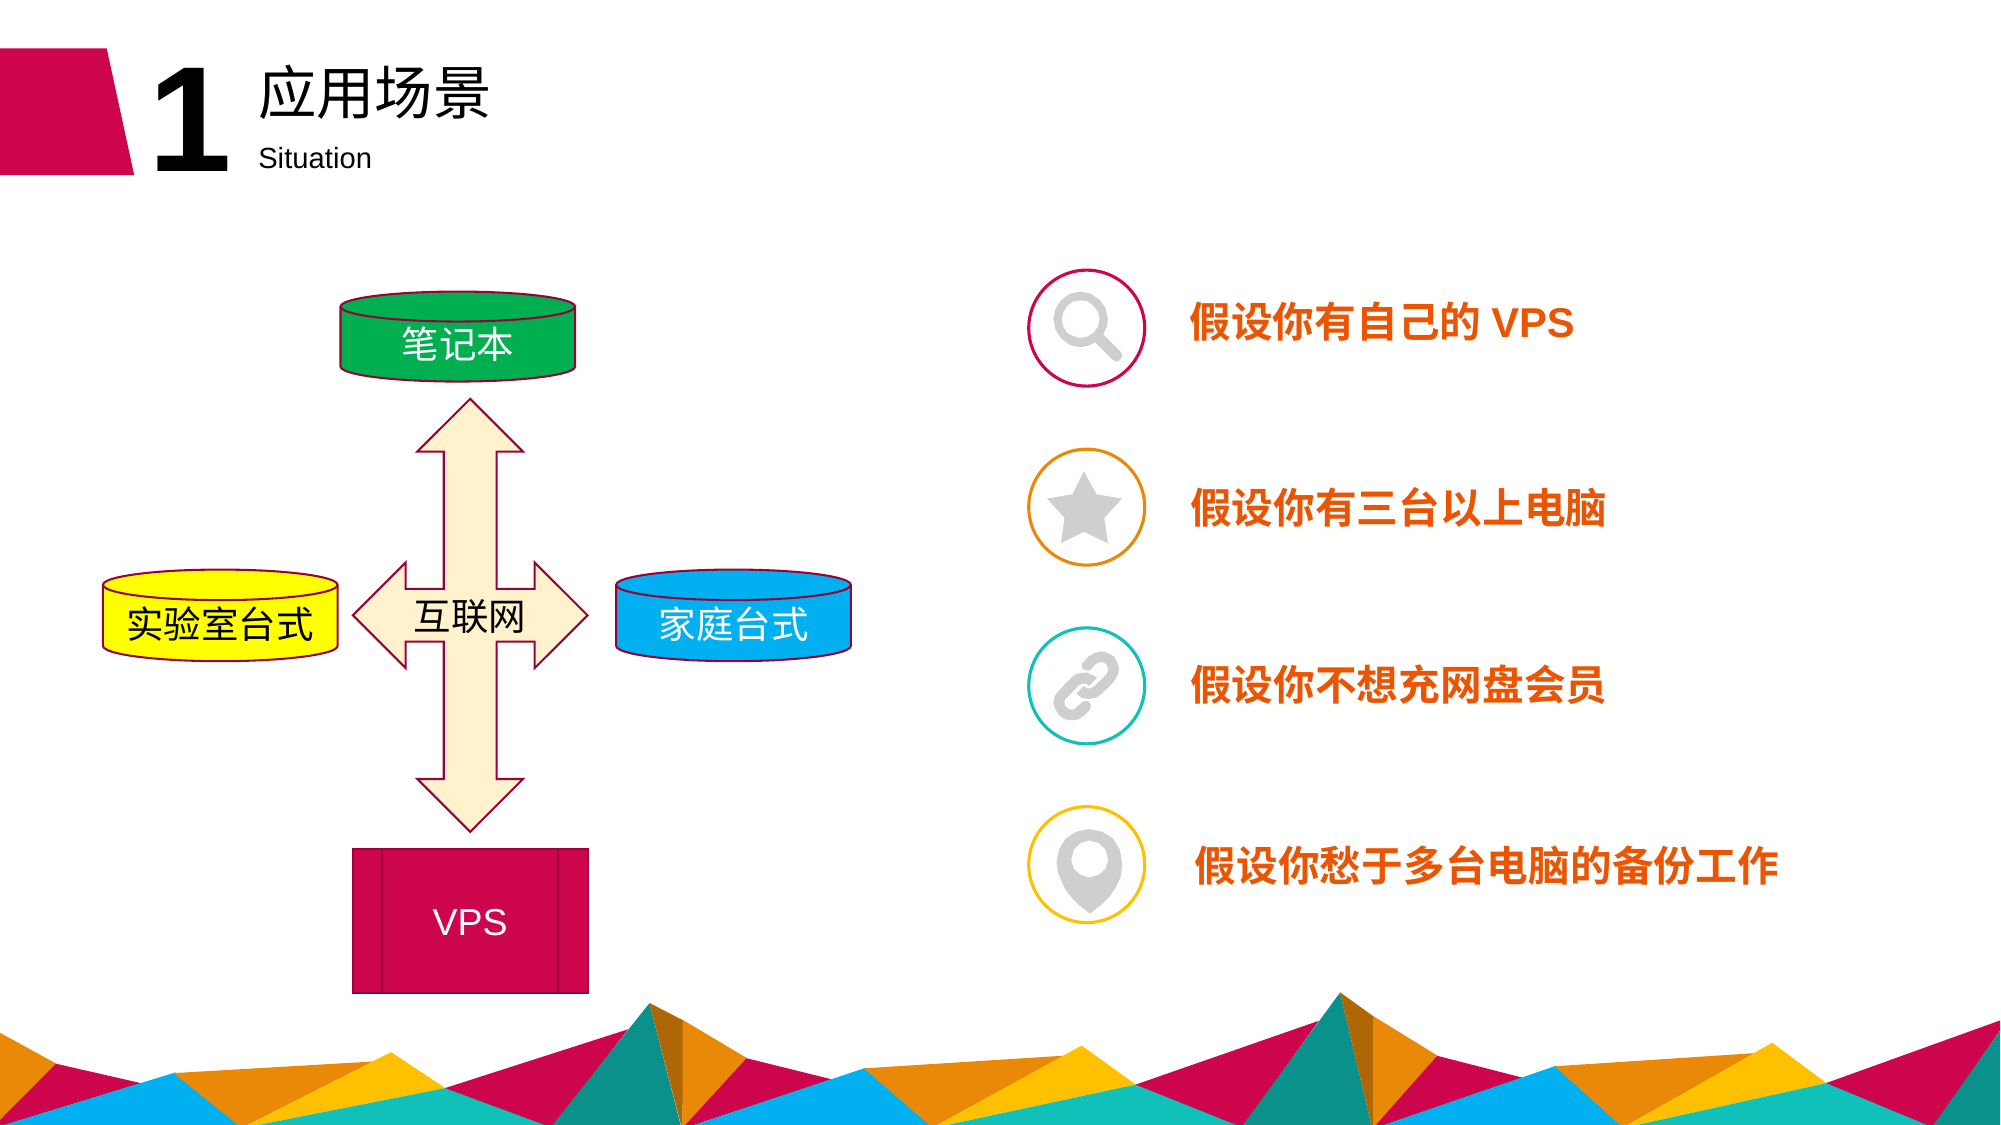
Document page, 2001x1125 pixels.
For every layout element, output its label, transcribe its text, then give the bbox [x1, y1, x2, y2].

text_box 互联网 [351, 397, 590, 834]
text_box 1 [134, 13, 353, 209]
text_box 假设你有三台以上电脑 [1175, 474, 1623, 540]
text_box 笔记本 [339, 290, 577, 383]
text_box VPS [352, 848, 589, 994]
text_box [1028, 627, 1145, 744]
text_box 应用场景 [243, 48, 513, 132]
text_box 假设你愁于多台电脑的备份工作 [1179, 831, 1795, 897]
text_box [0, 47, 134, 177]
text_box Situation [243, 132, 513, 183]
text_box 实验室台式 [101, 568, 339, 663]
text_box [1028, 806, 1145, 923]
text_box 假设你不想充网盘会员 [1175, 651, 1623, 717]
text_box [1028, 270, 1145, 387]
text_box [1028, 449, 1145, 566]
text_box 假设你有自己的VPS [1174, 288, 1590, 354]
text_box 家庭台式 [615, 568, 852, 663]
